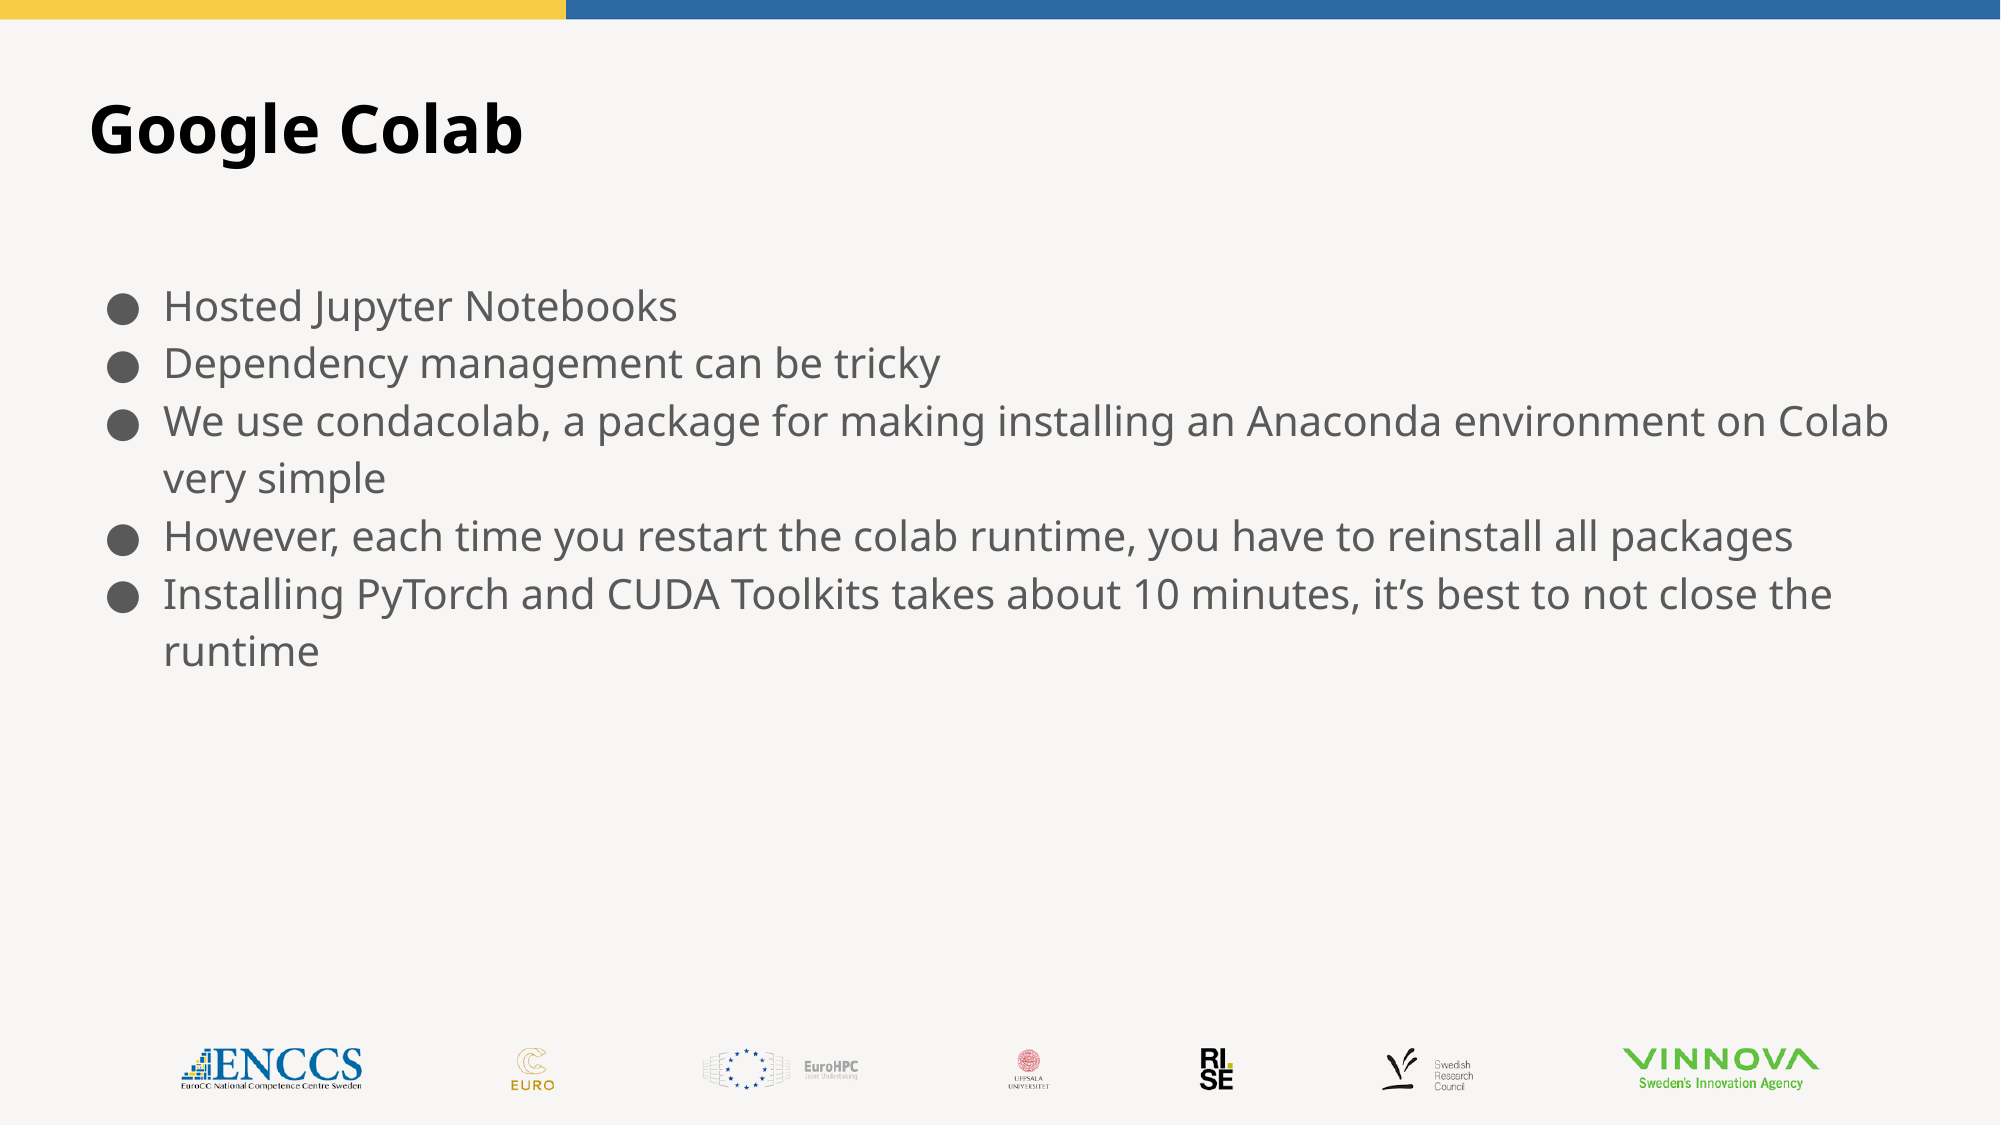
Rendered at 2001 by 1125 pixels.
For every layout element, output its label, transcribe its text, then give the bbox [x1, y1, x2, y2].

list Hosted Jupyter Notebooks Dependency management can be tricky We use condacolab, a package for making installing an Anaconda environment on Colab very simple However, each time you restart the colab runtime, you have to reinstall all packages Installing PyTorch and CUDA Toolkits takes about 10 minutes, it’s best to not close the runtime [68, 252, 1932, 1000]
picture [0, 0, 2001, 1125]
text_box Google Colab [68, 66, 1932, 192]
